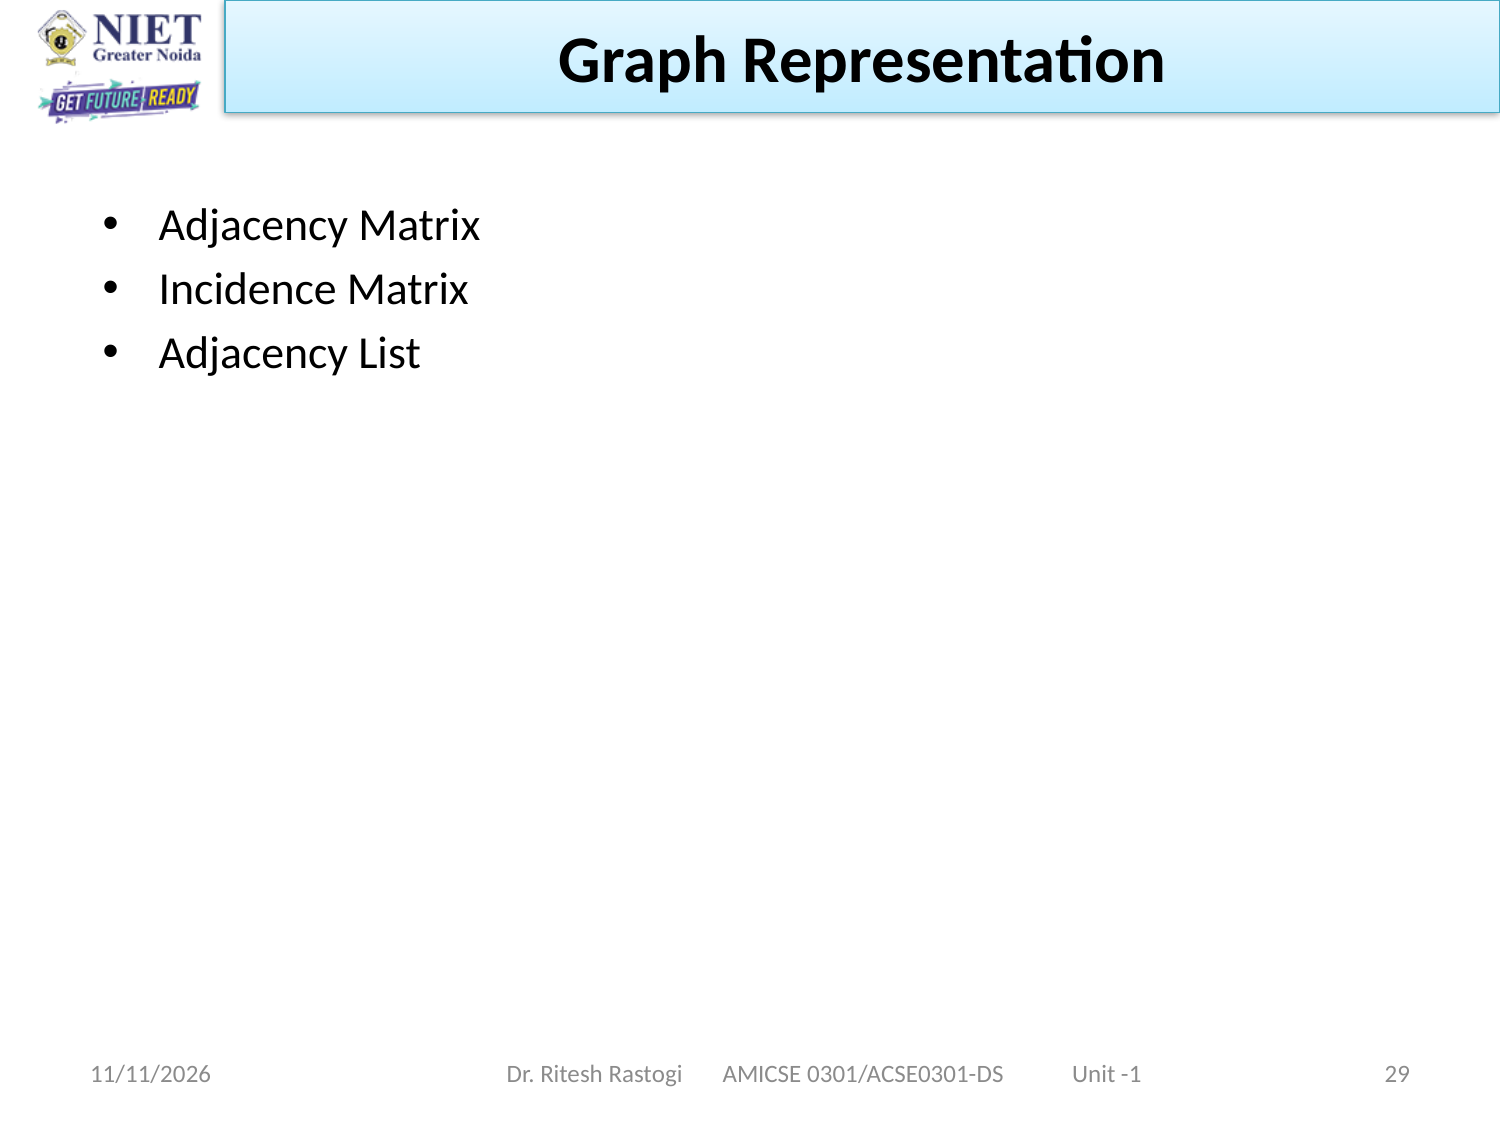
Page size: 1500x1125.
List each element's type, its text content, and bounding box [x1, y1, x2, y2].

slide_number 15-Jan-23 [75, 1042, 412, 1103]
slide_number 29 [1074, 1042, 1425, 1103]
picture [0, 0, 238, 135]
list Adjacency Matrix Incidence Matrix Adjacency List [87, 187, 1438, 930]
text_box Graph Representation [238, 0, 1500, 113]
footer Dr. Ritesh Rastogi AMICSE 0301/ACSE0301-DS Unit -1 [412, 1042, 1074, 1103]
